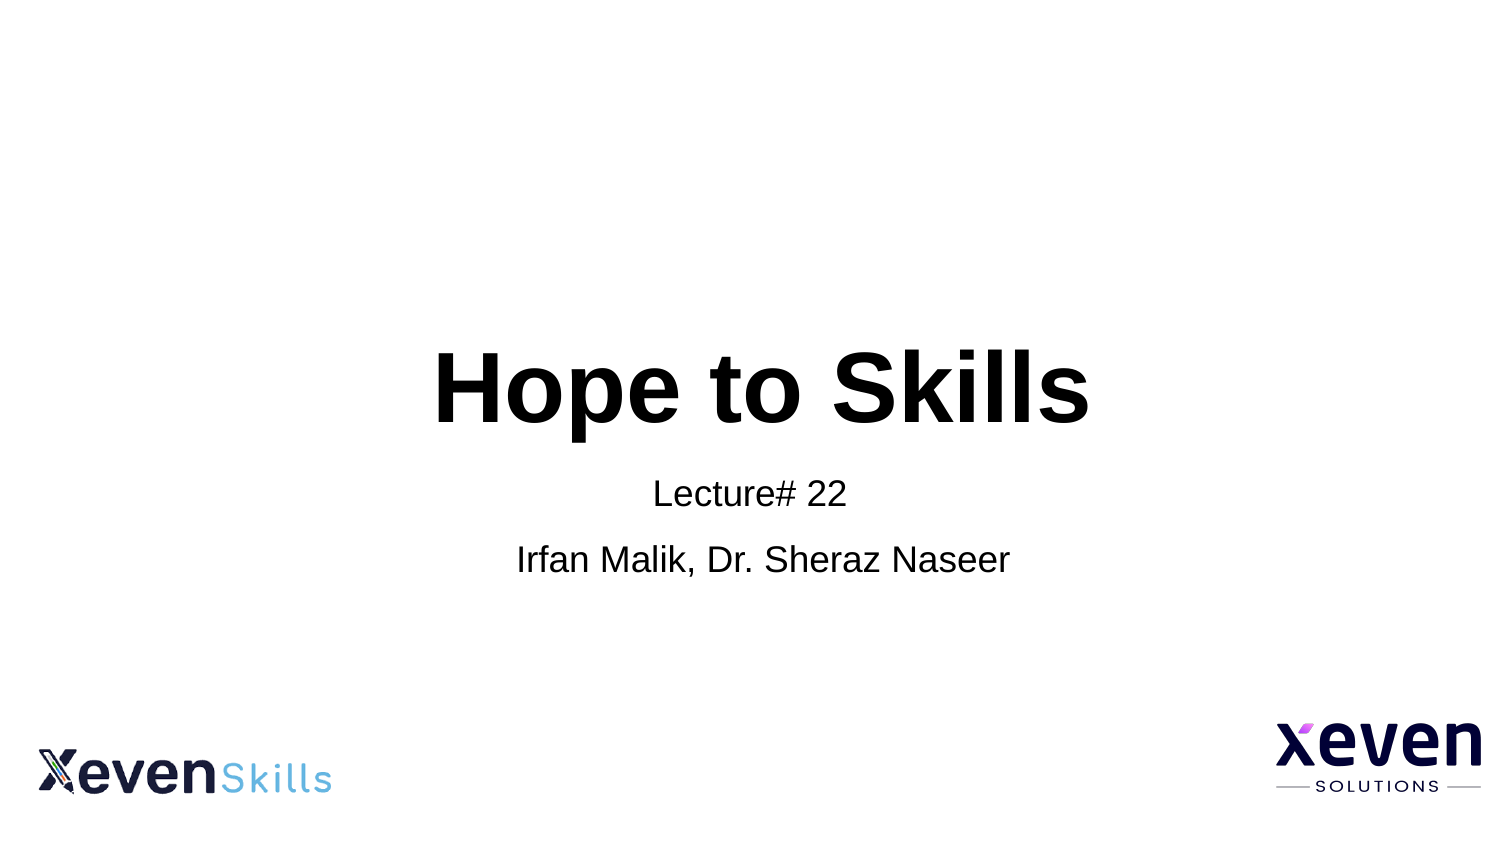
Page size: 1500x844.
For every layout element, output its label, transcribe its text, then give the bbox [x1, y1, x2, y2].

title Hope to Skills [63, 122, 1462, 459]
picture [1268, 682, 1488, 834]
subtitle Lecture# 22 Irfan Malik, Dr. Sheraz Naseer [51, 464, 1449, 595]
picture [16, 734, 349, 809]
